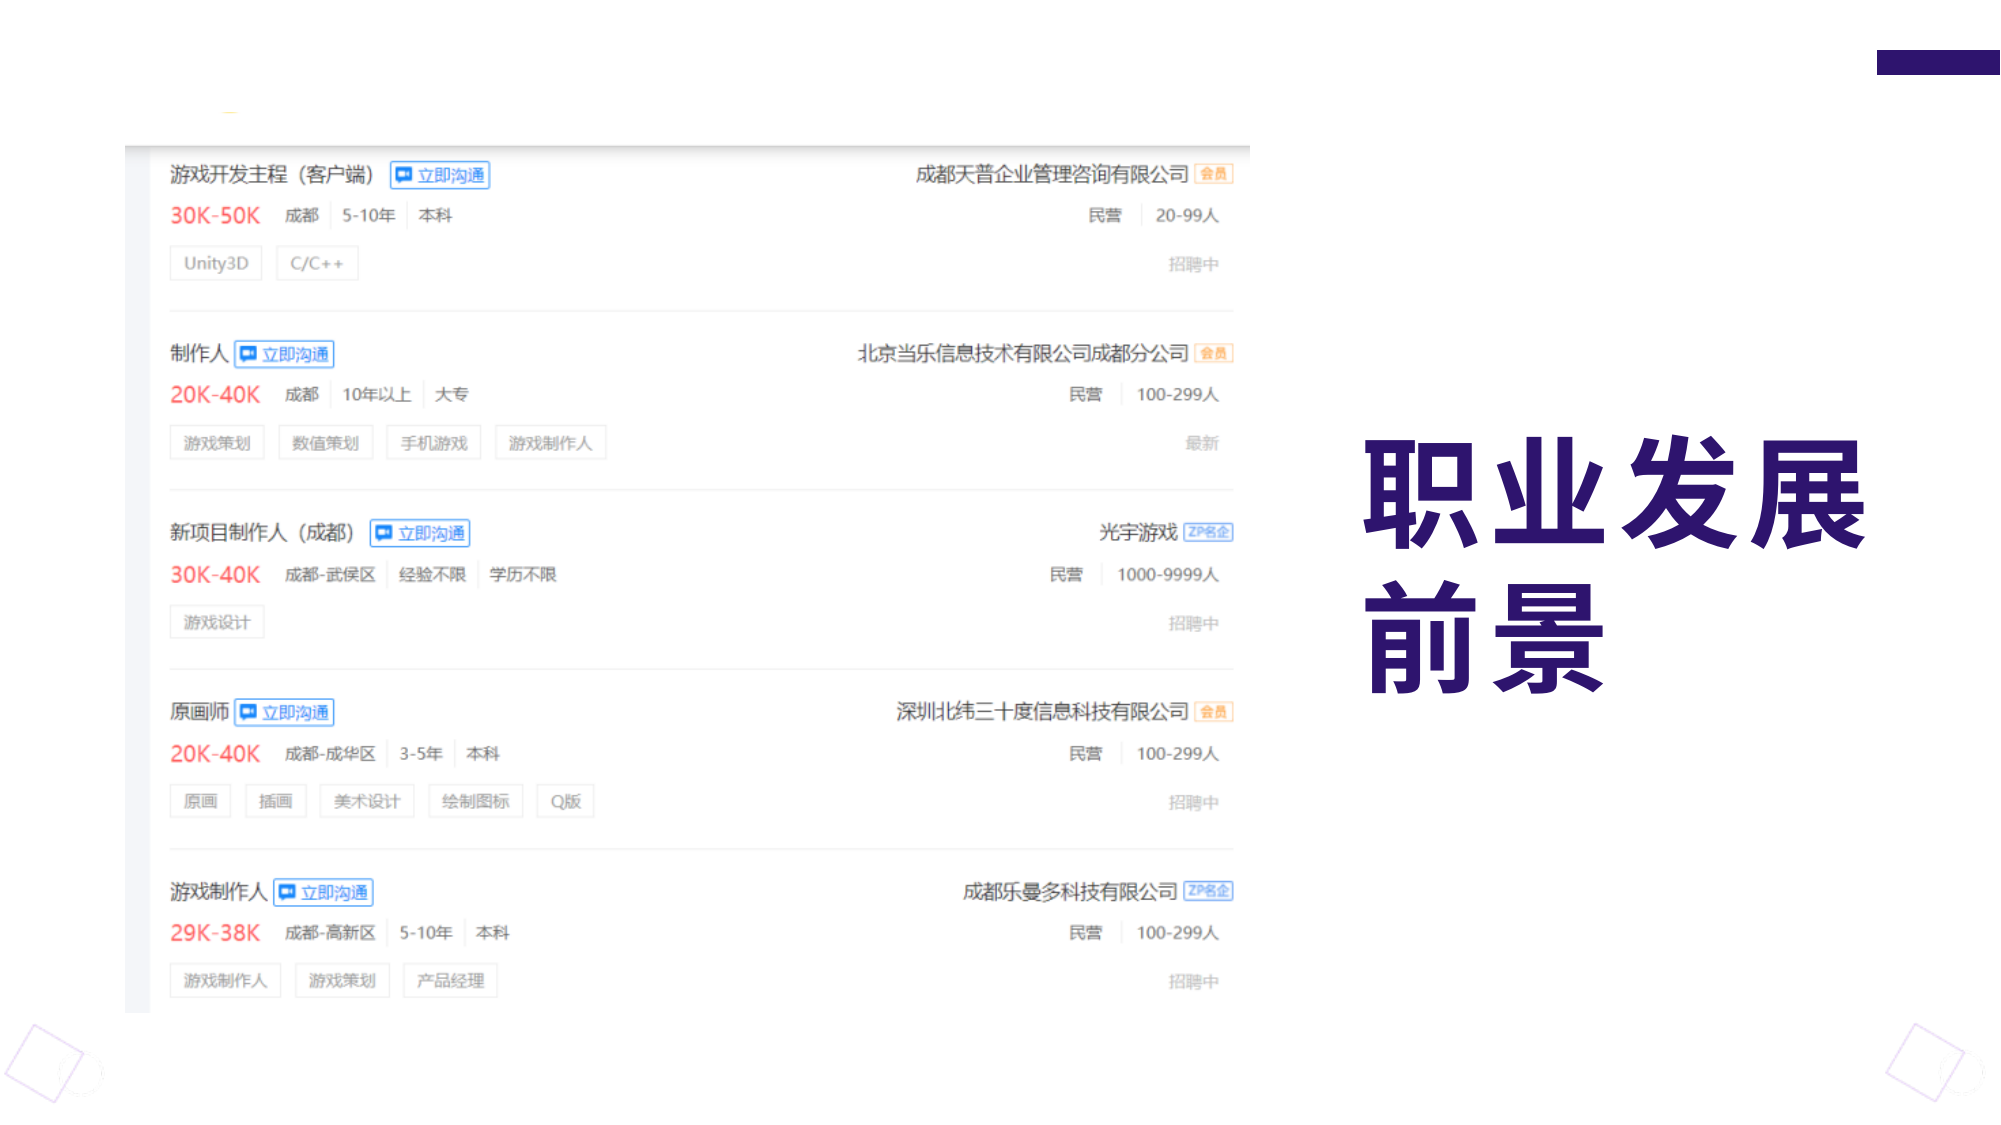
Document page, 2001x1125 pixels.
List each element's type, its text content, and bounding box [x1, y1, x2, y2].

text_box 职业发展前景 [1350, 387, 1900, 738]
text_box [1876, 49, 2000, 76]
picture [1881, 1005, 2000, 1125]
picture [0, 1006, 119, 1125]
picture [124, 112, 1250, 1013]
